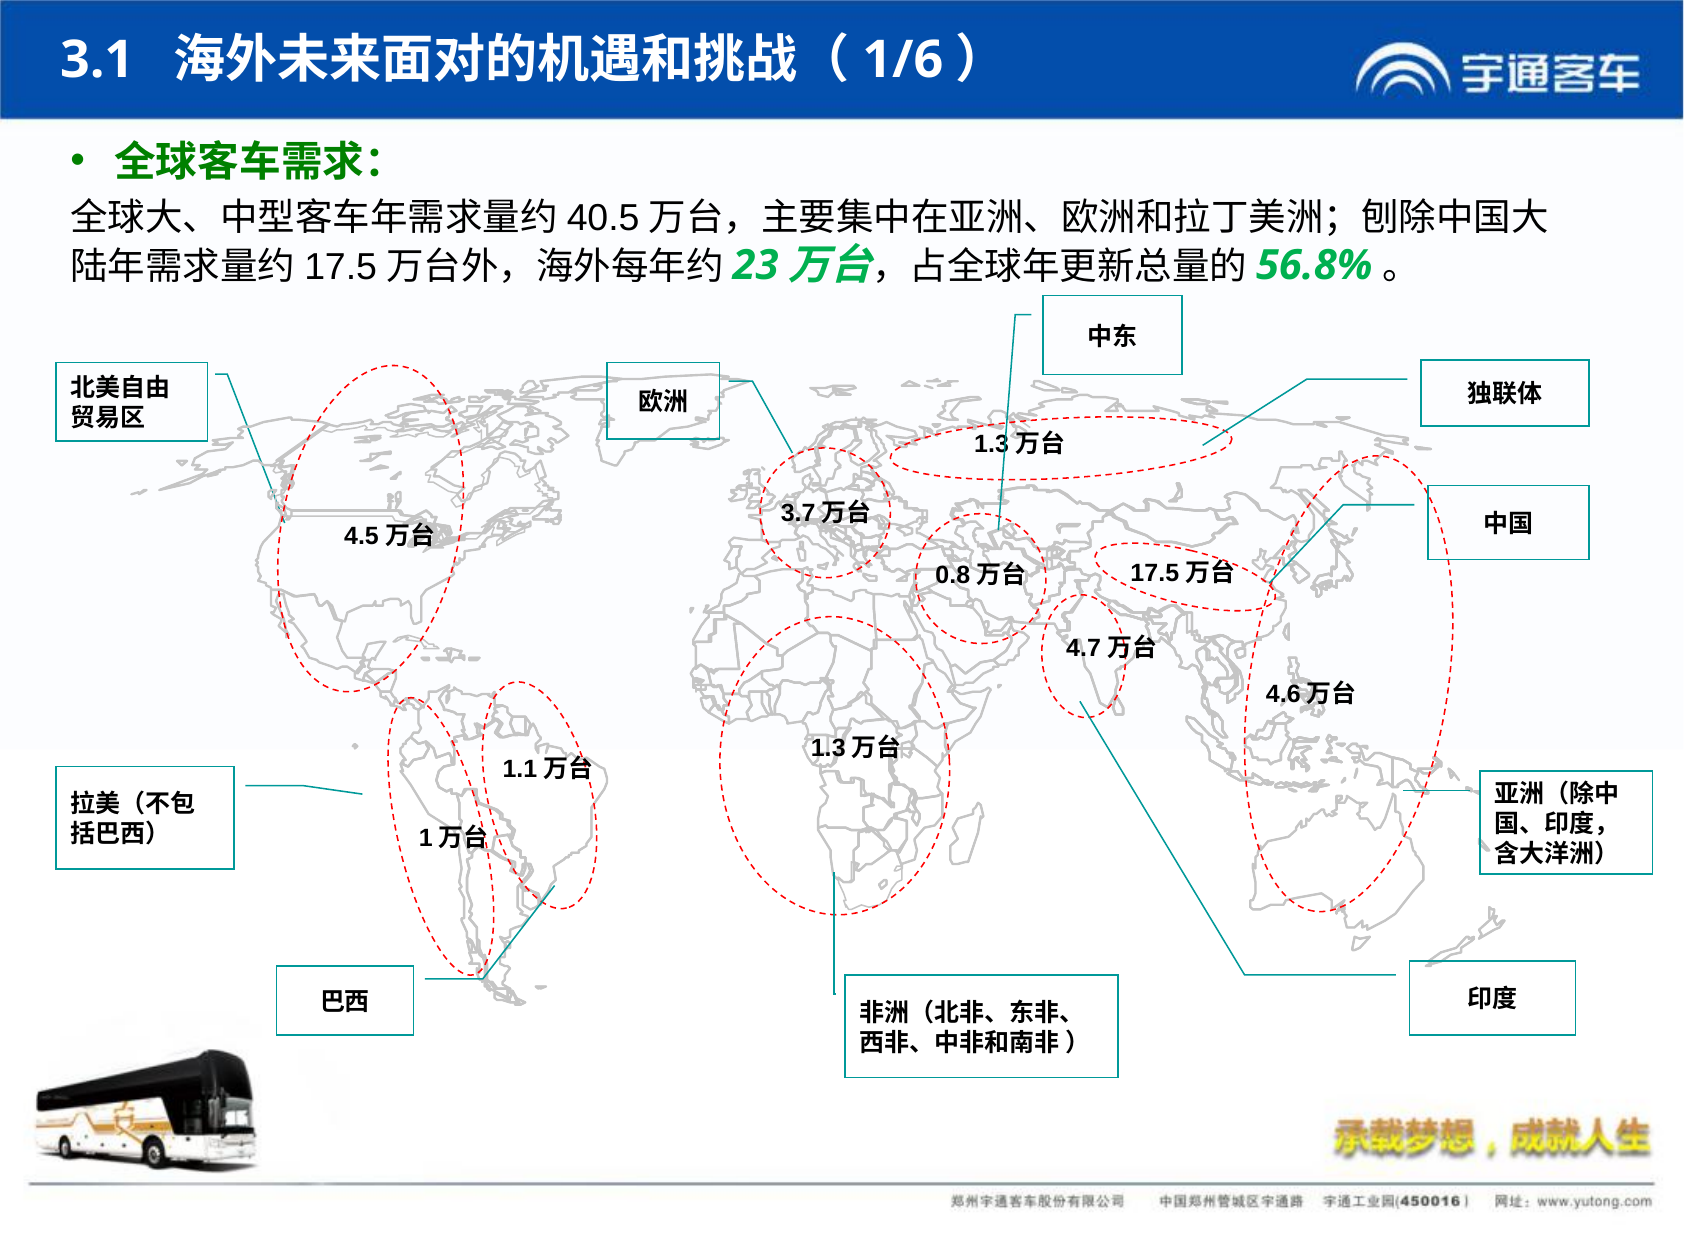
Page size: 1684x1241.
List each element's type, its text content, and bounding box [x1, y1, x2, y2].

text_box 3.1 海外未来面对的机遇和挑战（1/6） [45, 18, 1682, 117]
picture [0, 0, 1684, 1241]
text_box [55, 295, 1653, 1078]
text_box 全球客车需求： 全球大、中型客车年需求量约40.5万台，主要集中在亚洲、欧洲和拉丁美洲；刨除中国大陆年需求量约17.5万台外，海外每年约23万台，占全球年更新总量的56.8%。 [55, 127, 1589, 293]
